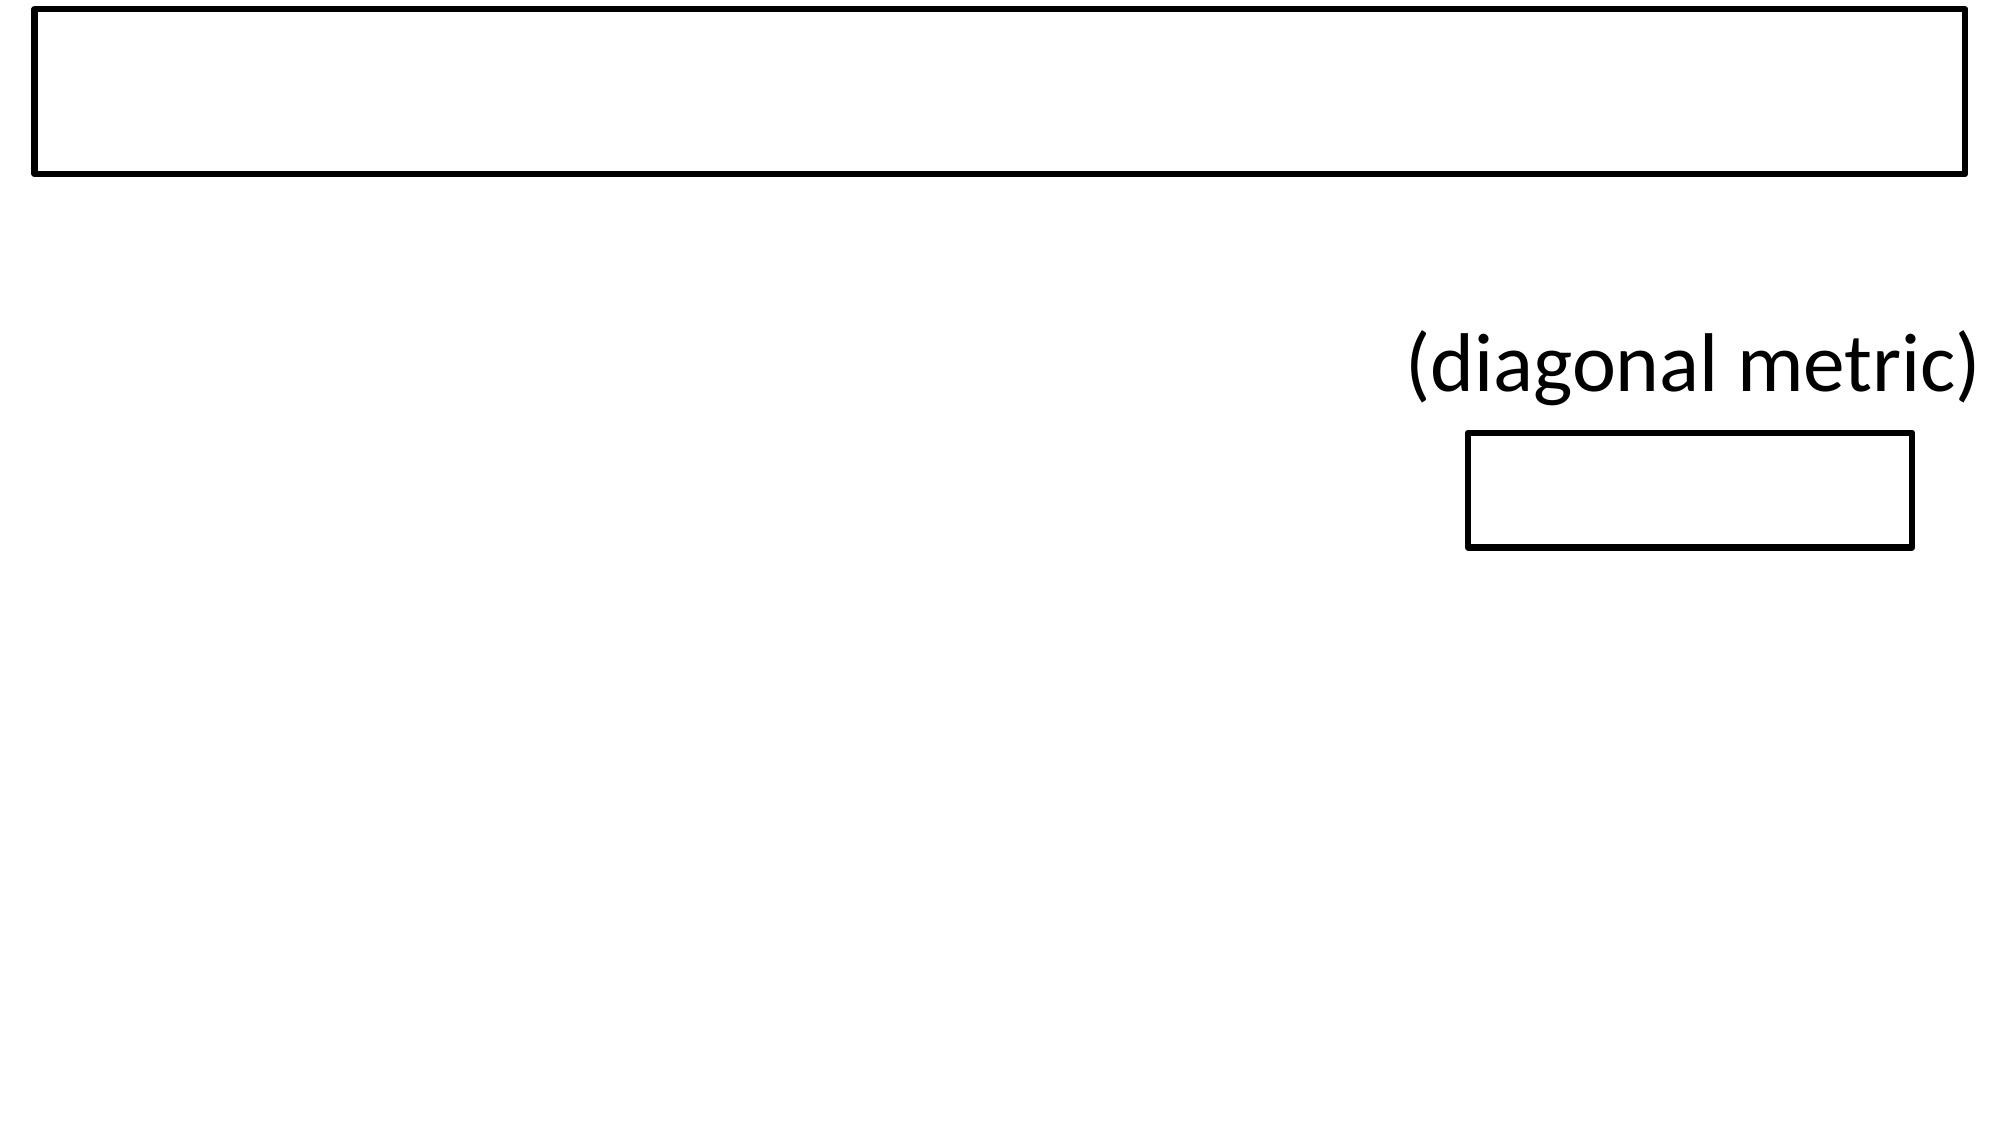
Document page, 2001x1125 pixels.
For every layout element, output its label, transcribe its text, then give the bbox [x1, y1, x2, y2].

text_box (diagonal metric) [1391, 300, 1997, 416]
